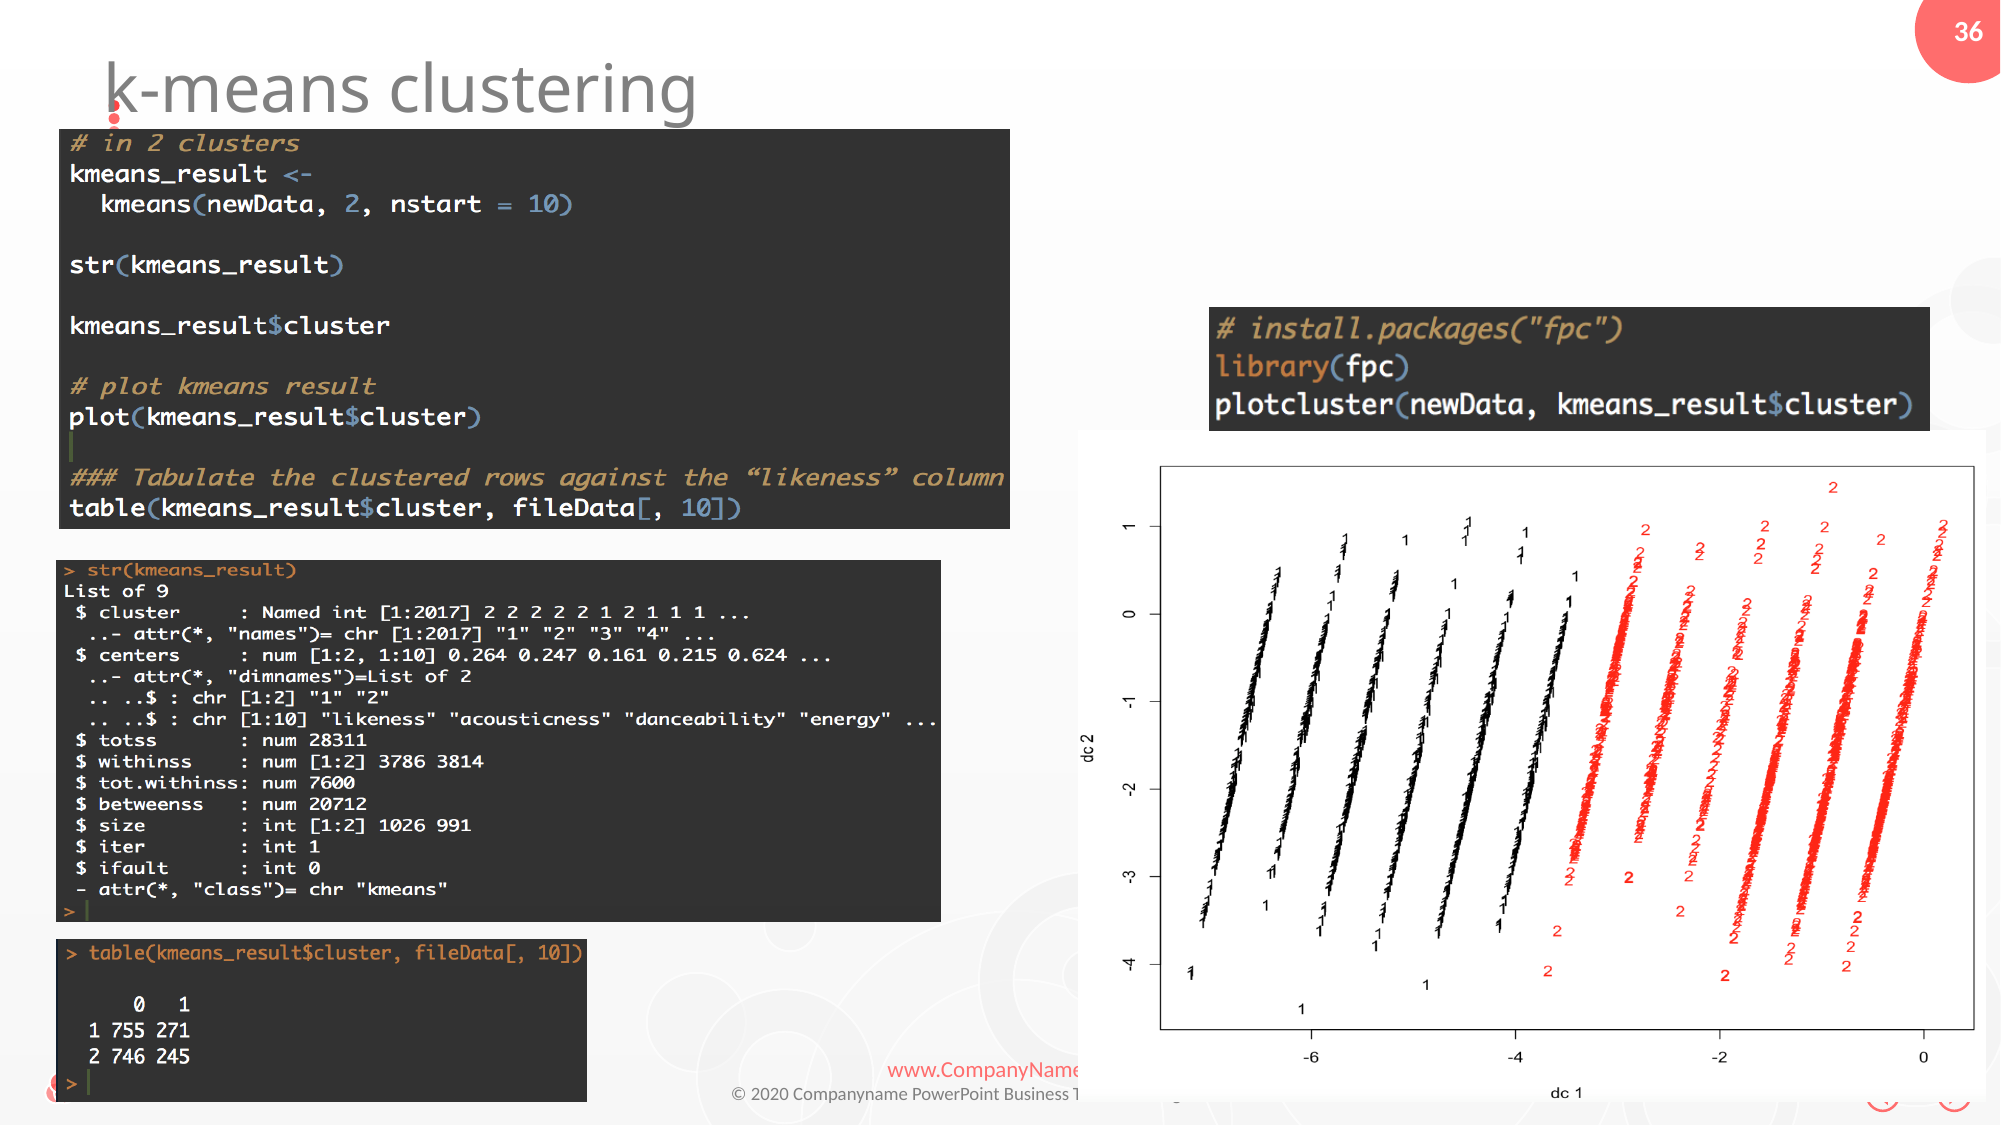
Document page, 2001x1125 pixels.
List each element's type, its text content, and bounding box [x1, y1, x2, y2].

picture [56, 560, 942, 922]
picture [59, 129, 1010, 529]
text_box k-means clustering [88, 38, 716, 129]
picture [56, 939, 587, 1102]
picture [1078, 307, 1986, 1102]
